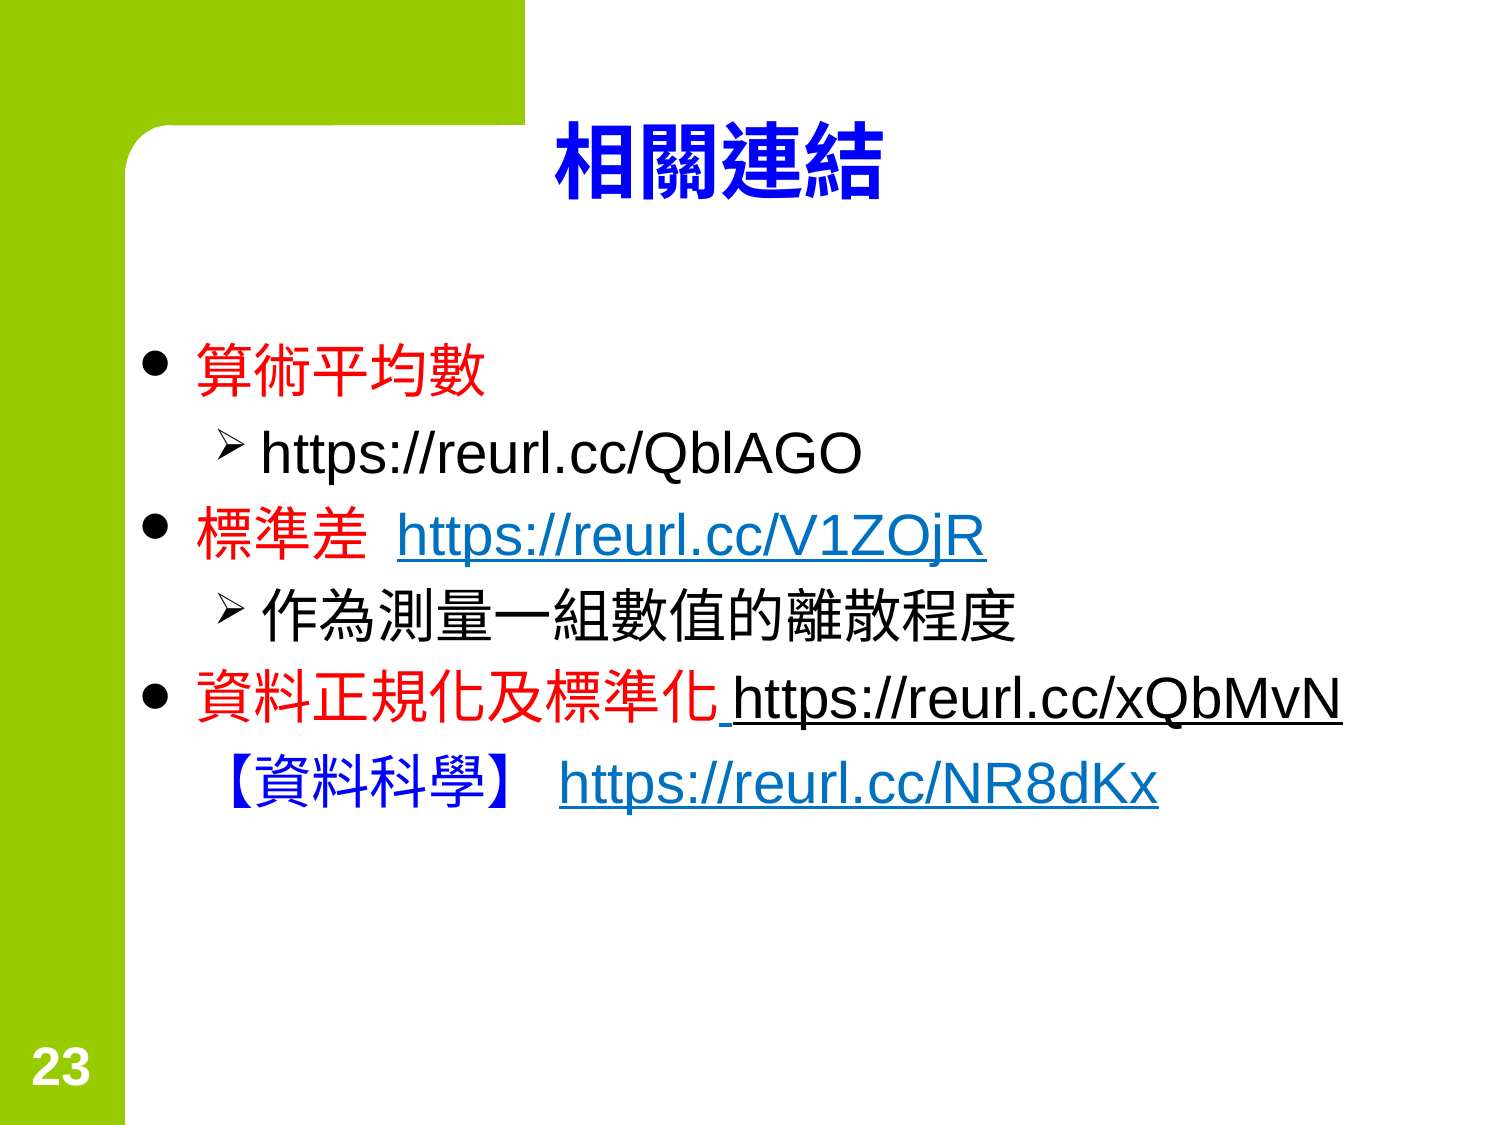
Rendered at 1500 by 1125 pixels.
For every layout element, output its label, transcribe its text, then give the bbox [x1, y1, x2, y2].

title 相關連結 [147, 31, 1294, 219]
slide_number 23 [13, 1023, 111, 1105]
list 算術平均數 https://reurl.cc/QblAGO 標準差 https://reurl.cc/V1ZOjR 作為測量一組數值的離散程度 資料正規化及標準化 https://reurl.cc/xQbMvN 【資料科學】https://reurl.cc/NR8dKx [123, 326, 1489, 938]
